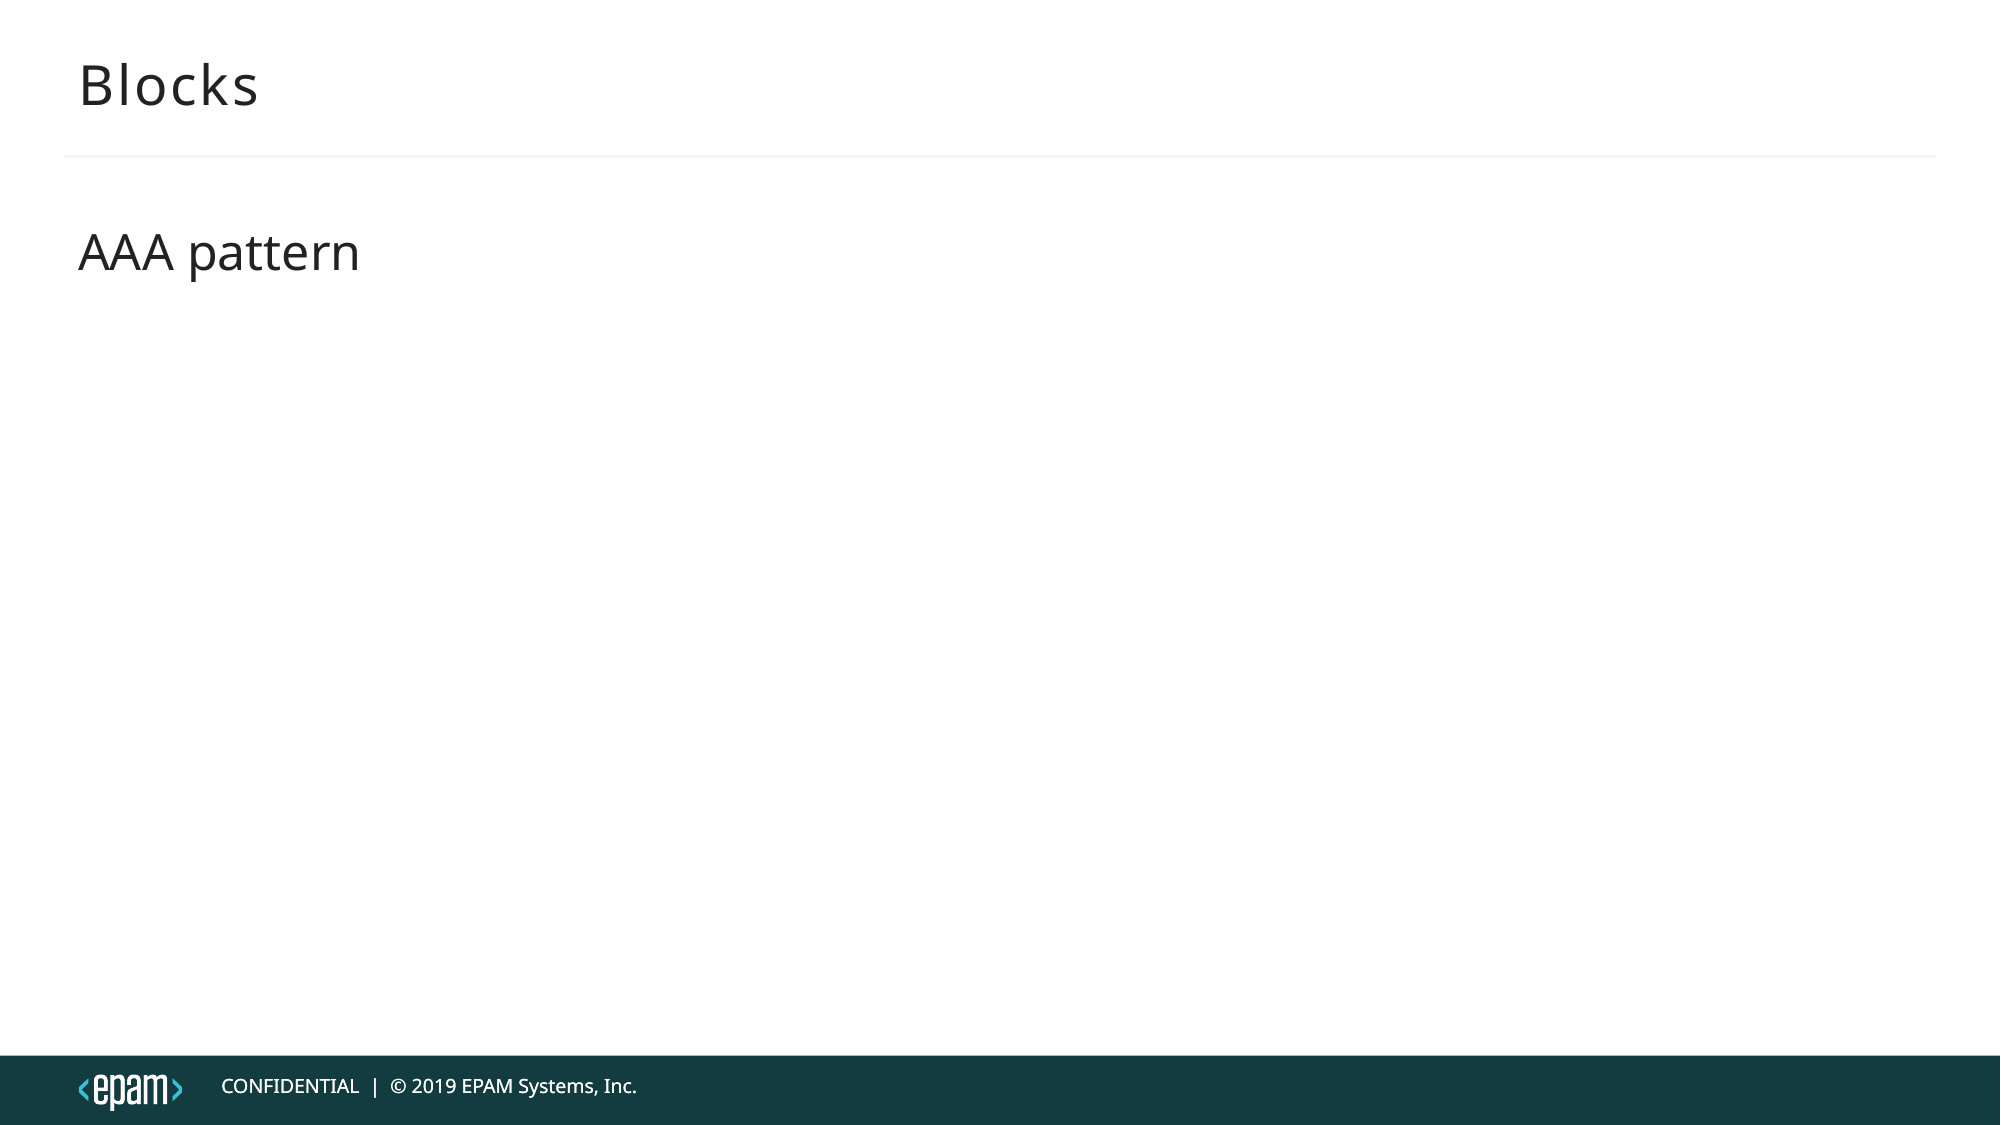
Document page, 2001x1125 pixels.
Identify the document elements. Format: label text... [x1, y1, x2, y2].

list AAA pattern [78, 236, 1922, 980]
title Blocks [78, 50, 1922, 116]
text_box CONFIDENTIAL | © 2019 EPAM Systems, Inc. [206, 1066, 737, 1105]
